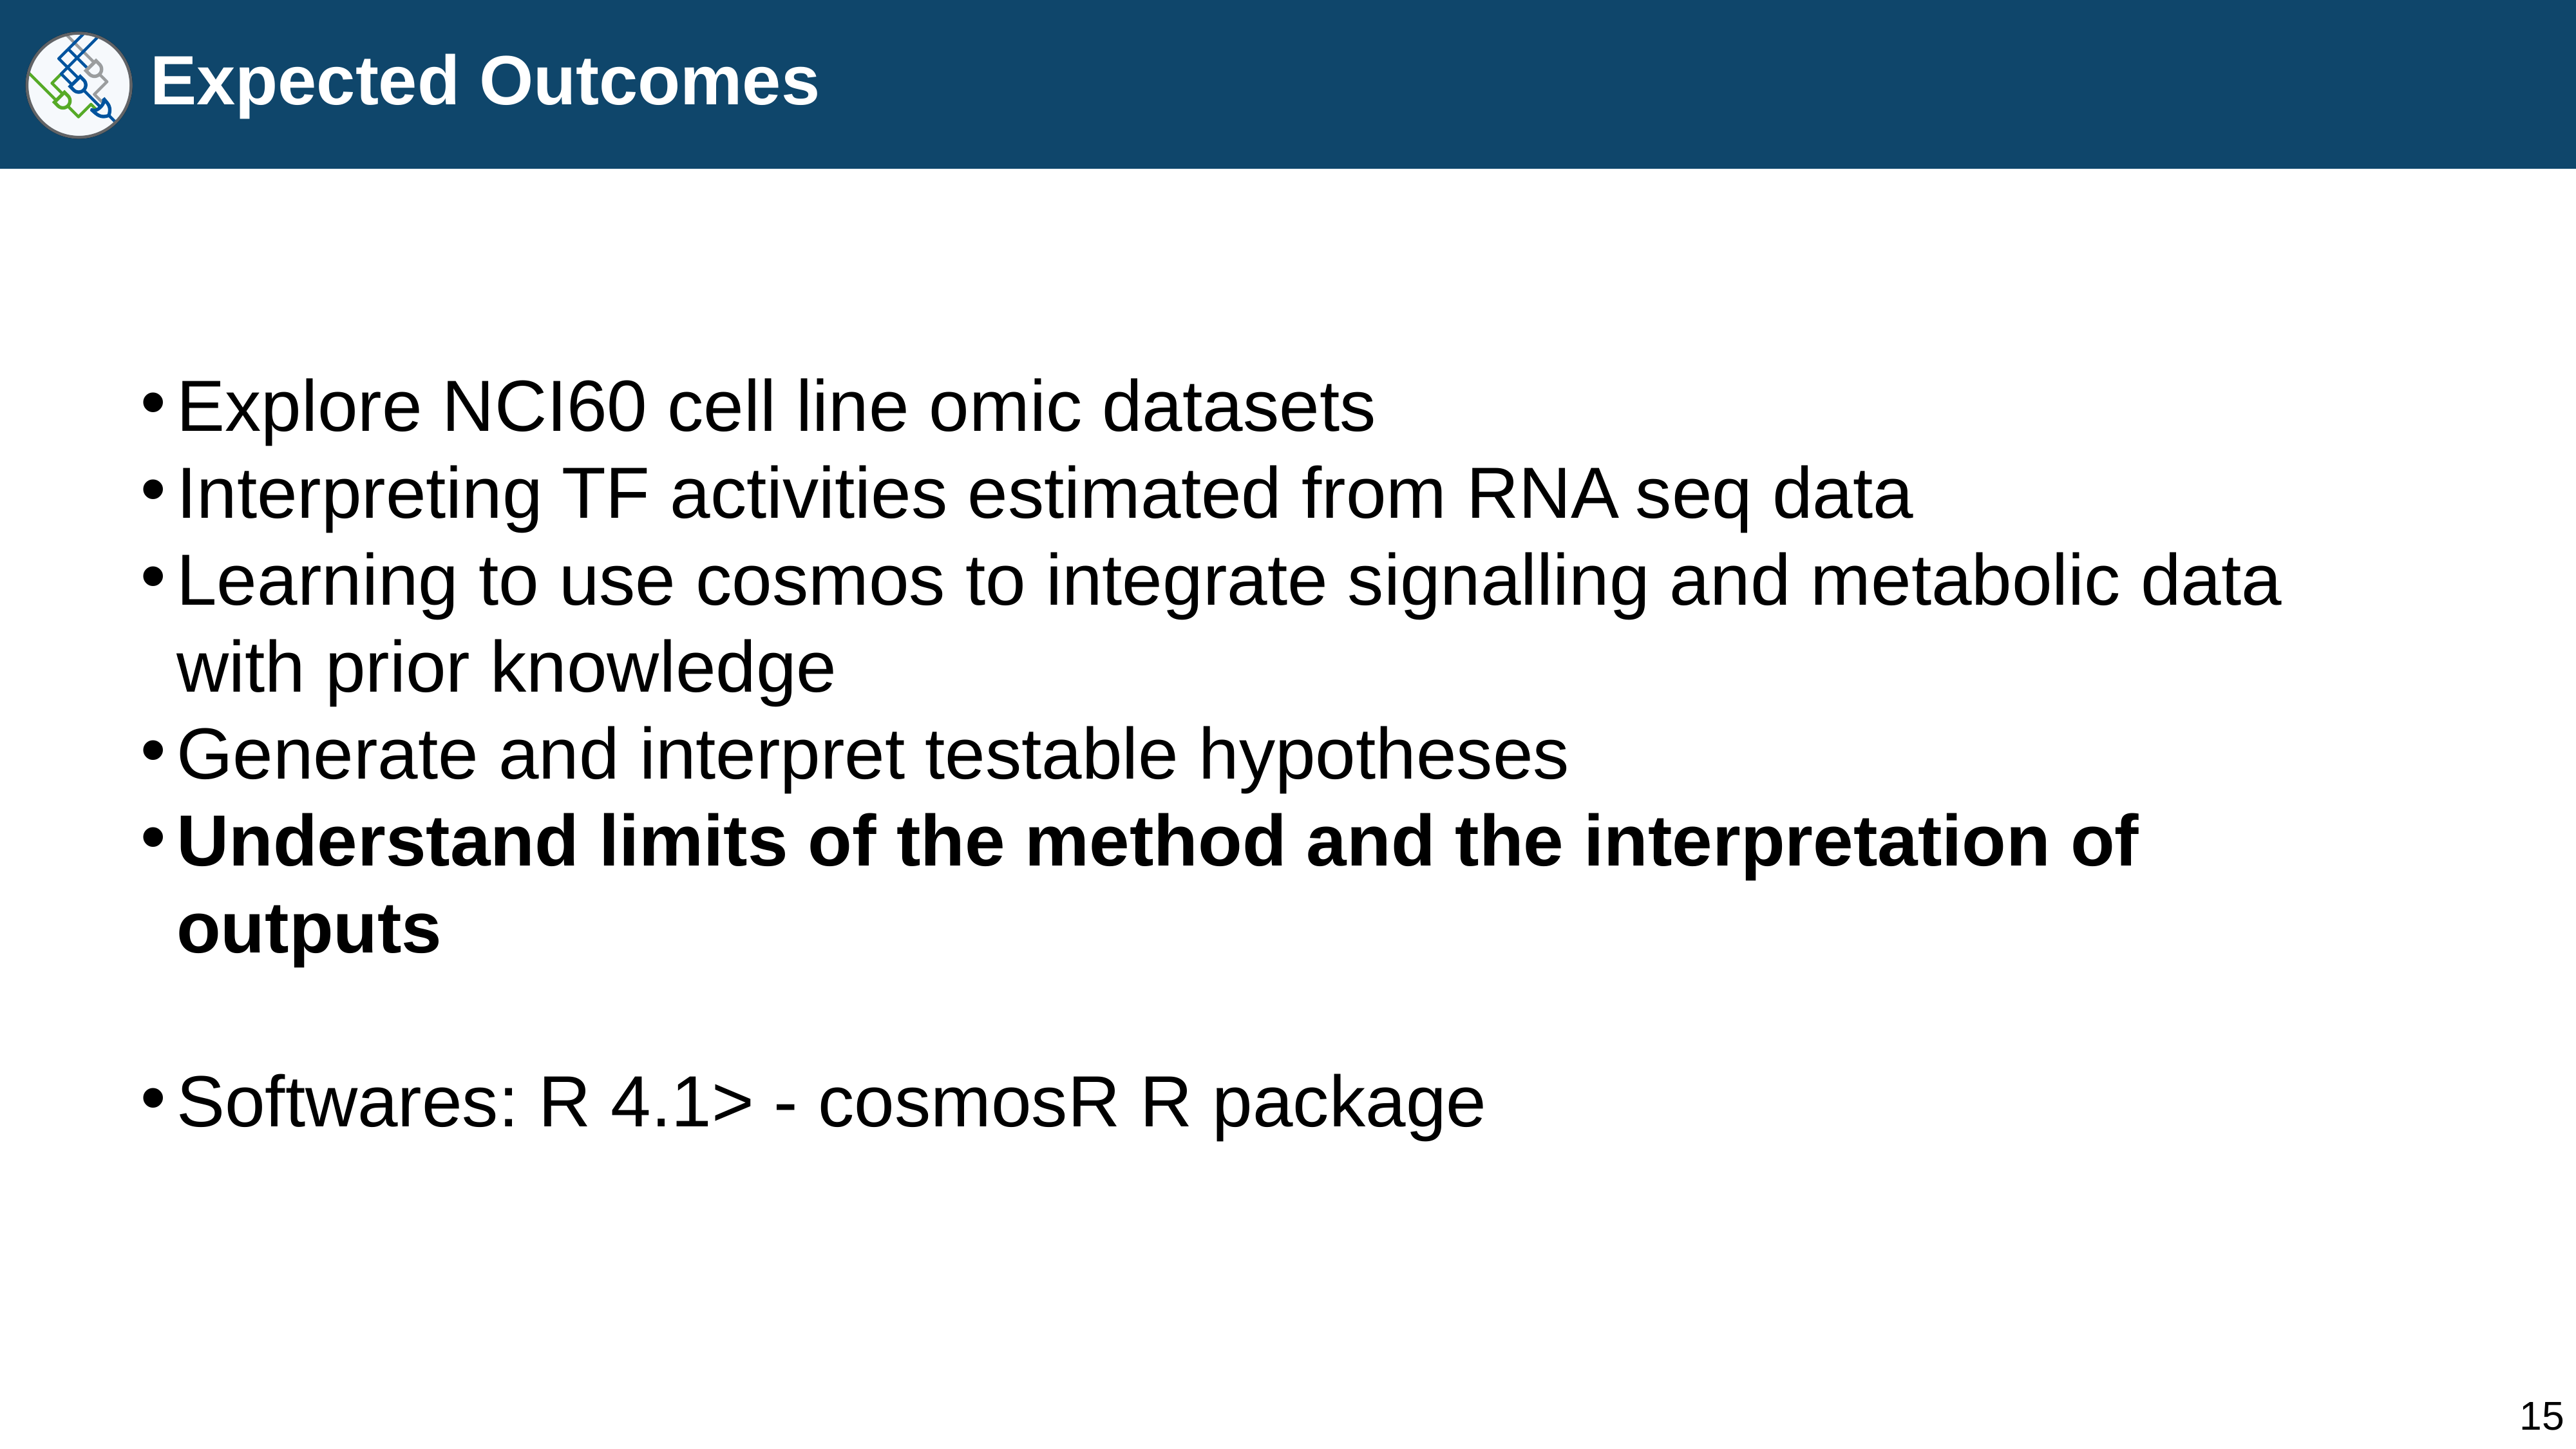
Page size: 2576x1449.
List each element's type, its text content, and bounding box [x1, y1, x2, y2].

picture [24, 30, 129, 140]
slide_number 15 [2507, 1378, 2576, 1446]
text_box Explore NCI60 cell line omic datasets Interpreting TF activities estimated from RNA seq data Learning to use cosmos to integrate signalling and metabolic data with prior knowledge Generate and interpret testable hypotheses Understand limits of the method and the interpretation of outputs Softwares: R 4.1> - cosmosR R package [131, 354, 2364, 1146]
title Expected Outcomes [129, 0, 2572, 170]
